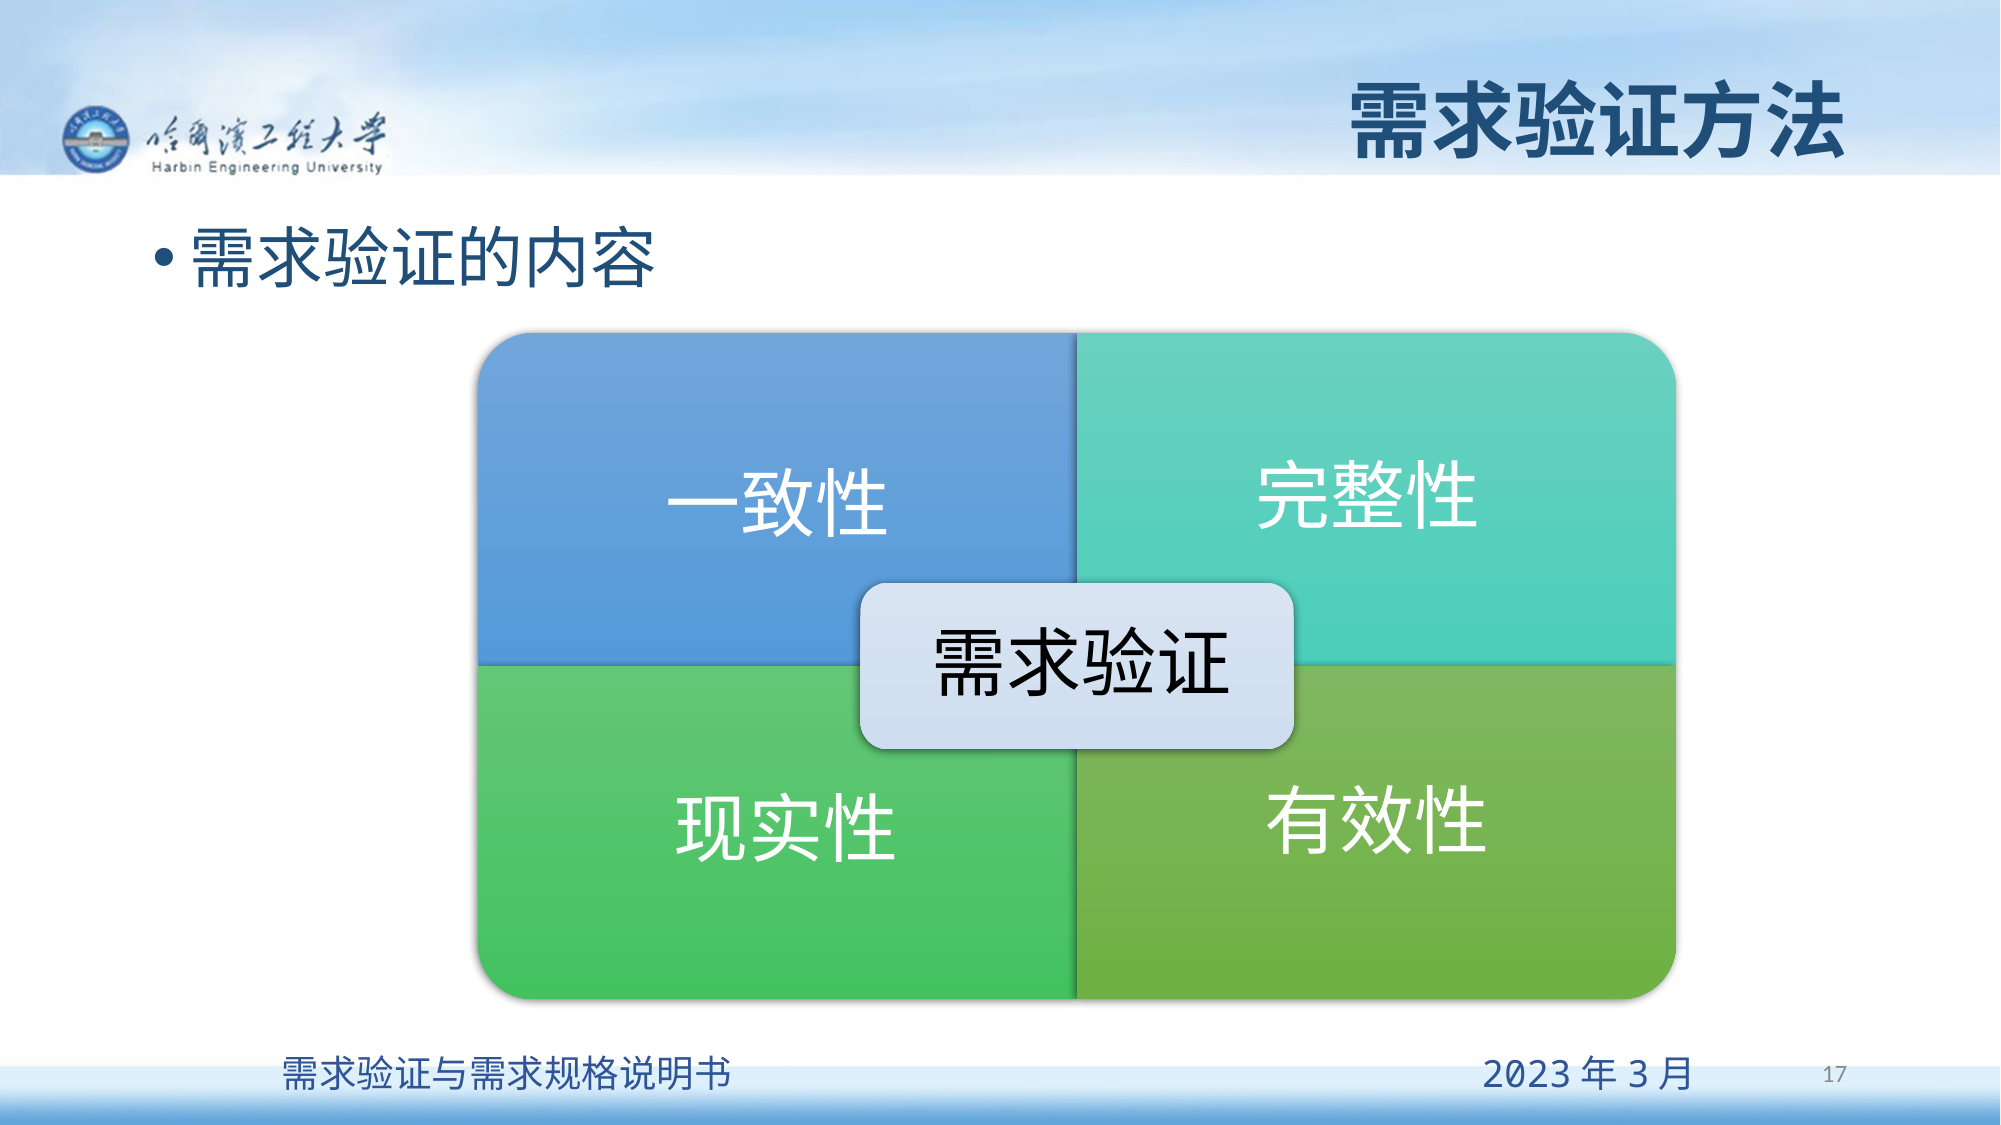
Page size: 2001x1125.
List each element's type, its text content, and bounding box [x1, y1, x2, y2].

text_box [478, 332, 1677, 1000]
picture [0, 0, 2001, 1125]
list 需求验证的内容 [137, 217, 1863, 1014]
slide_number 17 [1412, 1042, 1863, 1103]
title 需求验证方法 [137, 47, 1863, 203]
